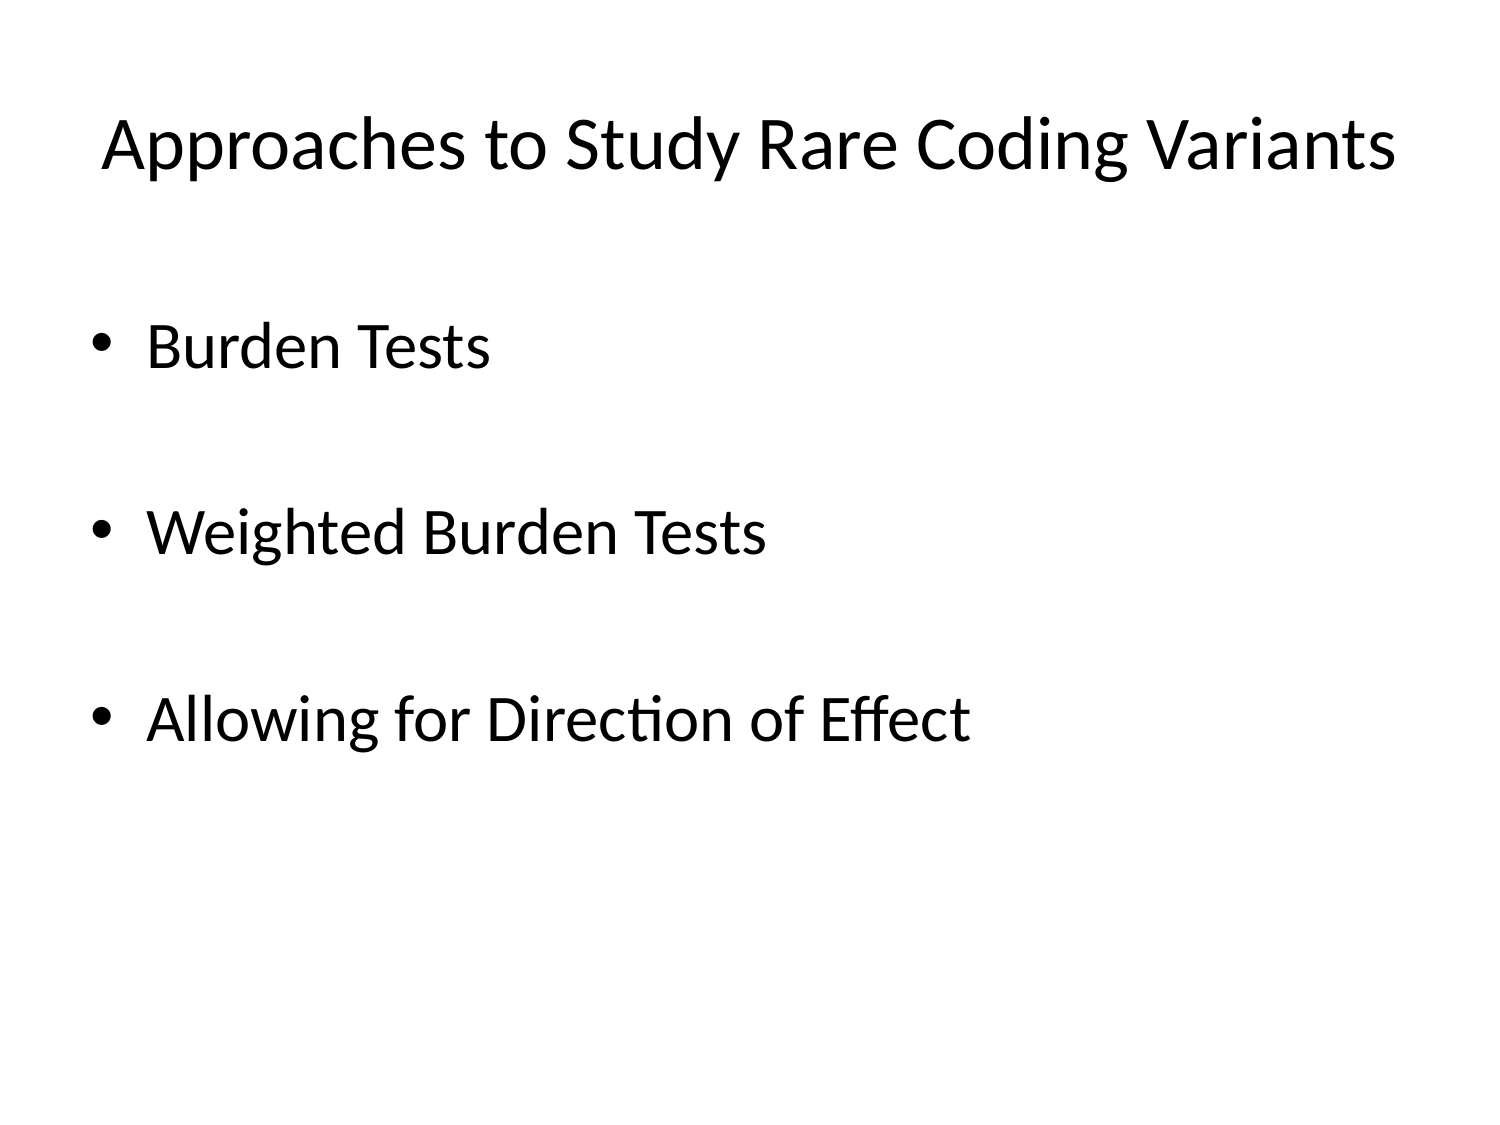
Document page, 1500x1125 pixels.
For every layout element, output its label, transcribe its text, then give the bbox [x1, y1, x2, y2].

title Approaches to Study Rare Coding Variants [75, 45, 1425, 233]
list Burden Tests Weighted Burden Tests Allowing for Direction of Effect [75, 293, 1425, 1037]
